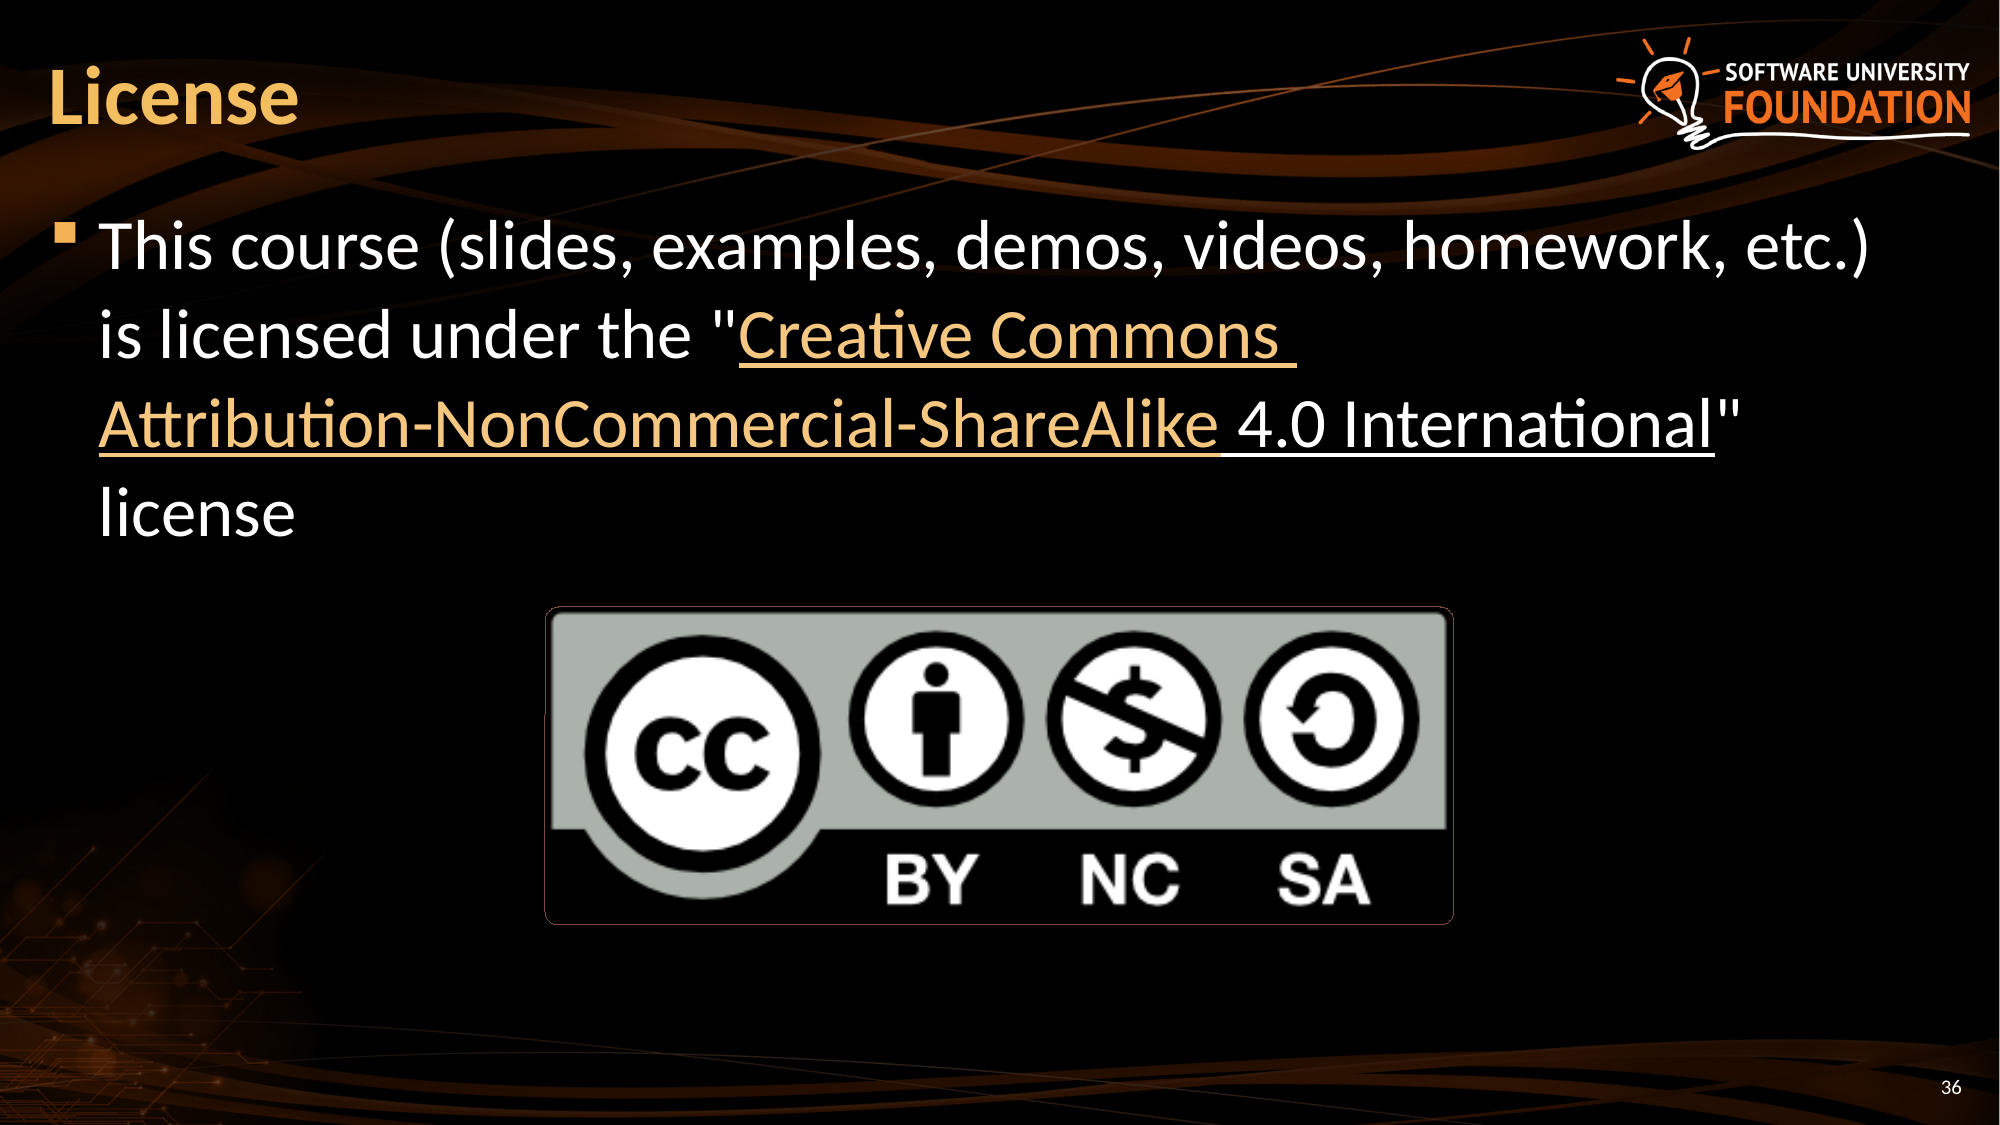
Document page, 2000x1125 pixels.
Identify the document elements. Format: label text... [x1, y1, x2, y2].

picture [0, 0, 2000, 1125]
list This course (slides, examples, demos, videos, homework, etc.) is licensed under the "Creative Commons Attribution-NonCommercial-ShareAlike 4.0 International" license [31, 188, 1968, 1103]
title License [30, 6, 1602, 189]
slide_number 36 [1897, 1070, 1968, 1103]
